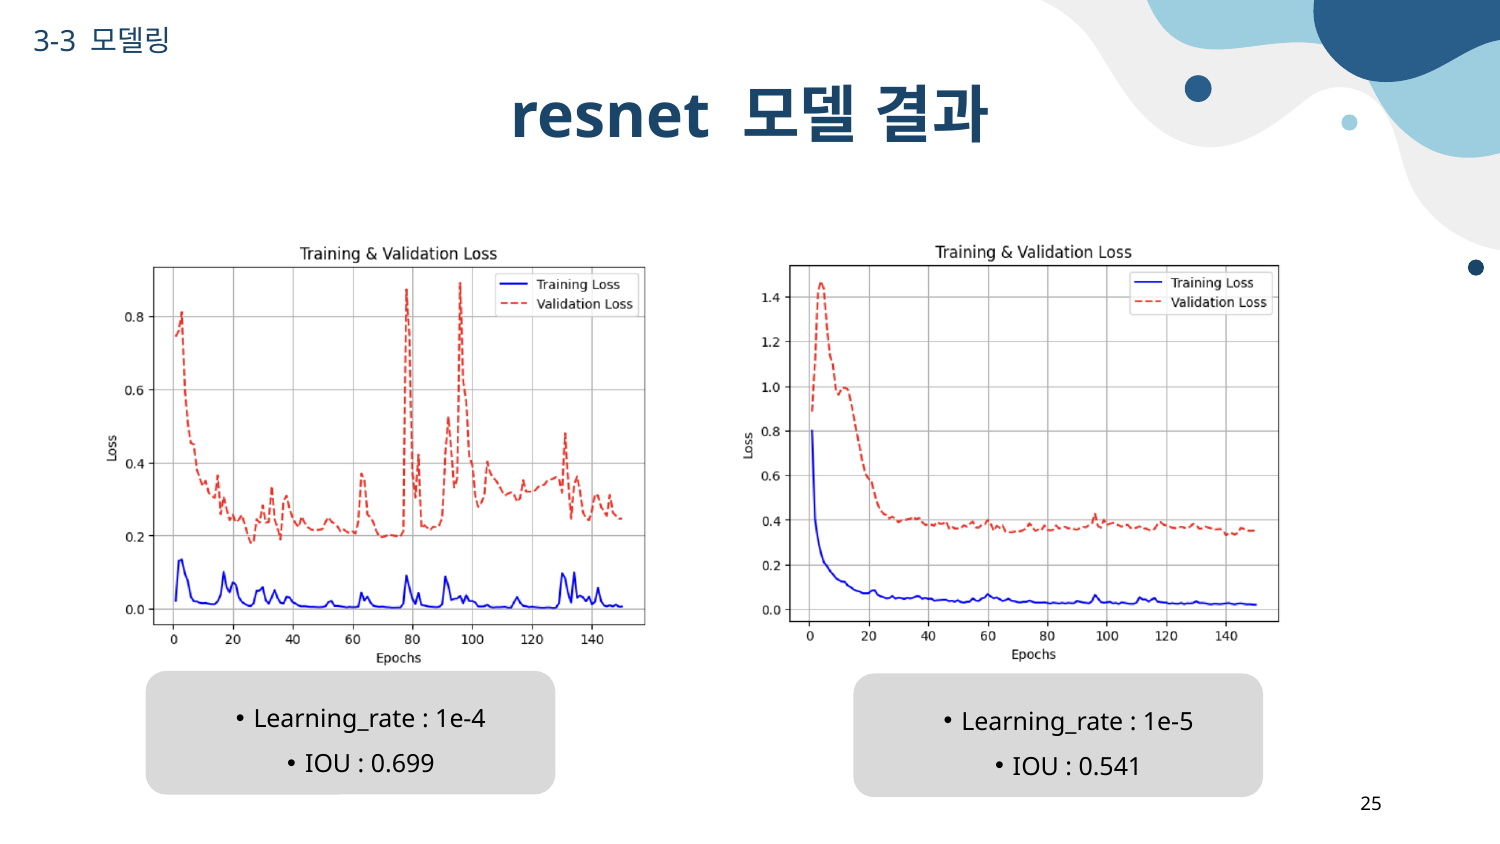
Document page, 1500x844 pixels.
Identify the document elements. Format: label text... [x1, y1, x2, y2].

text_box Learning_rate : 1e-5 IOU : 0.541 [853, 674, 1264, 798]
text_box Learning_rate : 1e-4 IOU : 0.699 [145, 679, 556, 795]
picture [735, 239, 1284, 666]
title resnet 모델 결과 [88, 59, 1412, 154]
text_box 3-3 모델링 [18, 15, 422, 65]
slide_number 25 [1059, 782, 1397, 828]
picture [97, 239, 646, 672]
